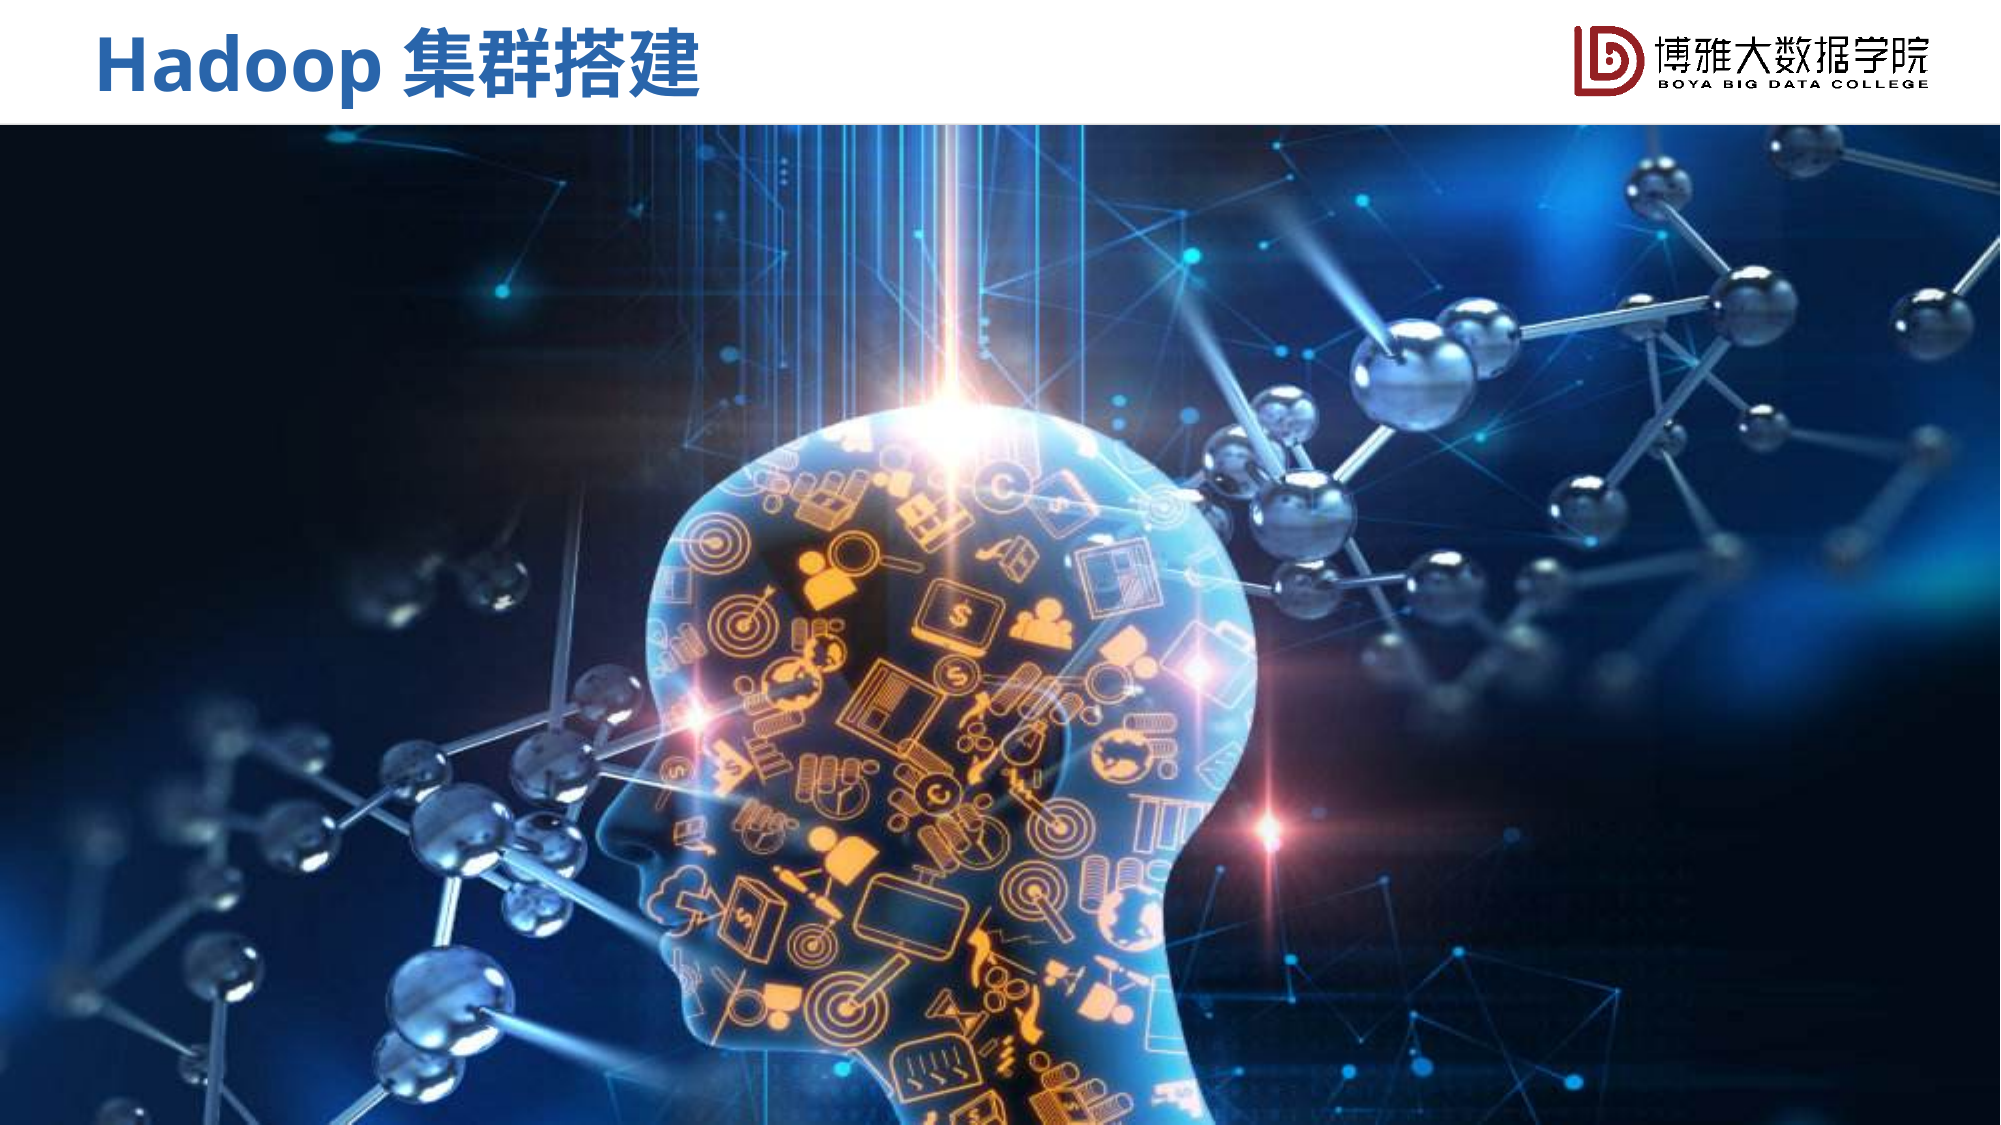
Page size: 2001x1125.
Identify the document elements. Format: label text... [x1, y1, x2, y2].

text_box Hadoop集群搭建 [78, 19, 878, 106]
picture [0, 0, 2001, 1125]
